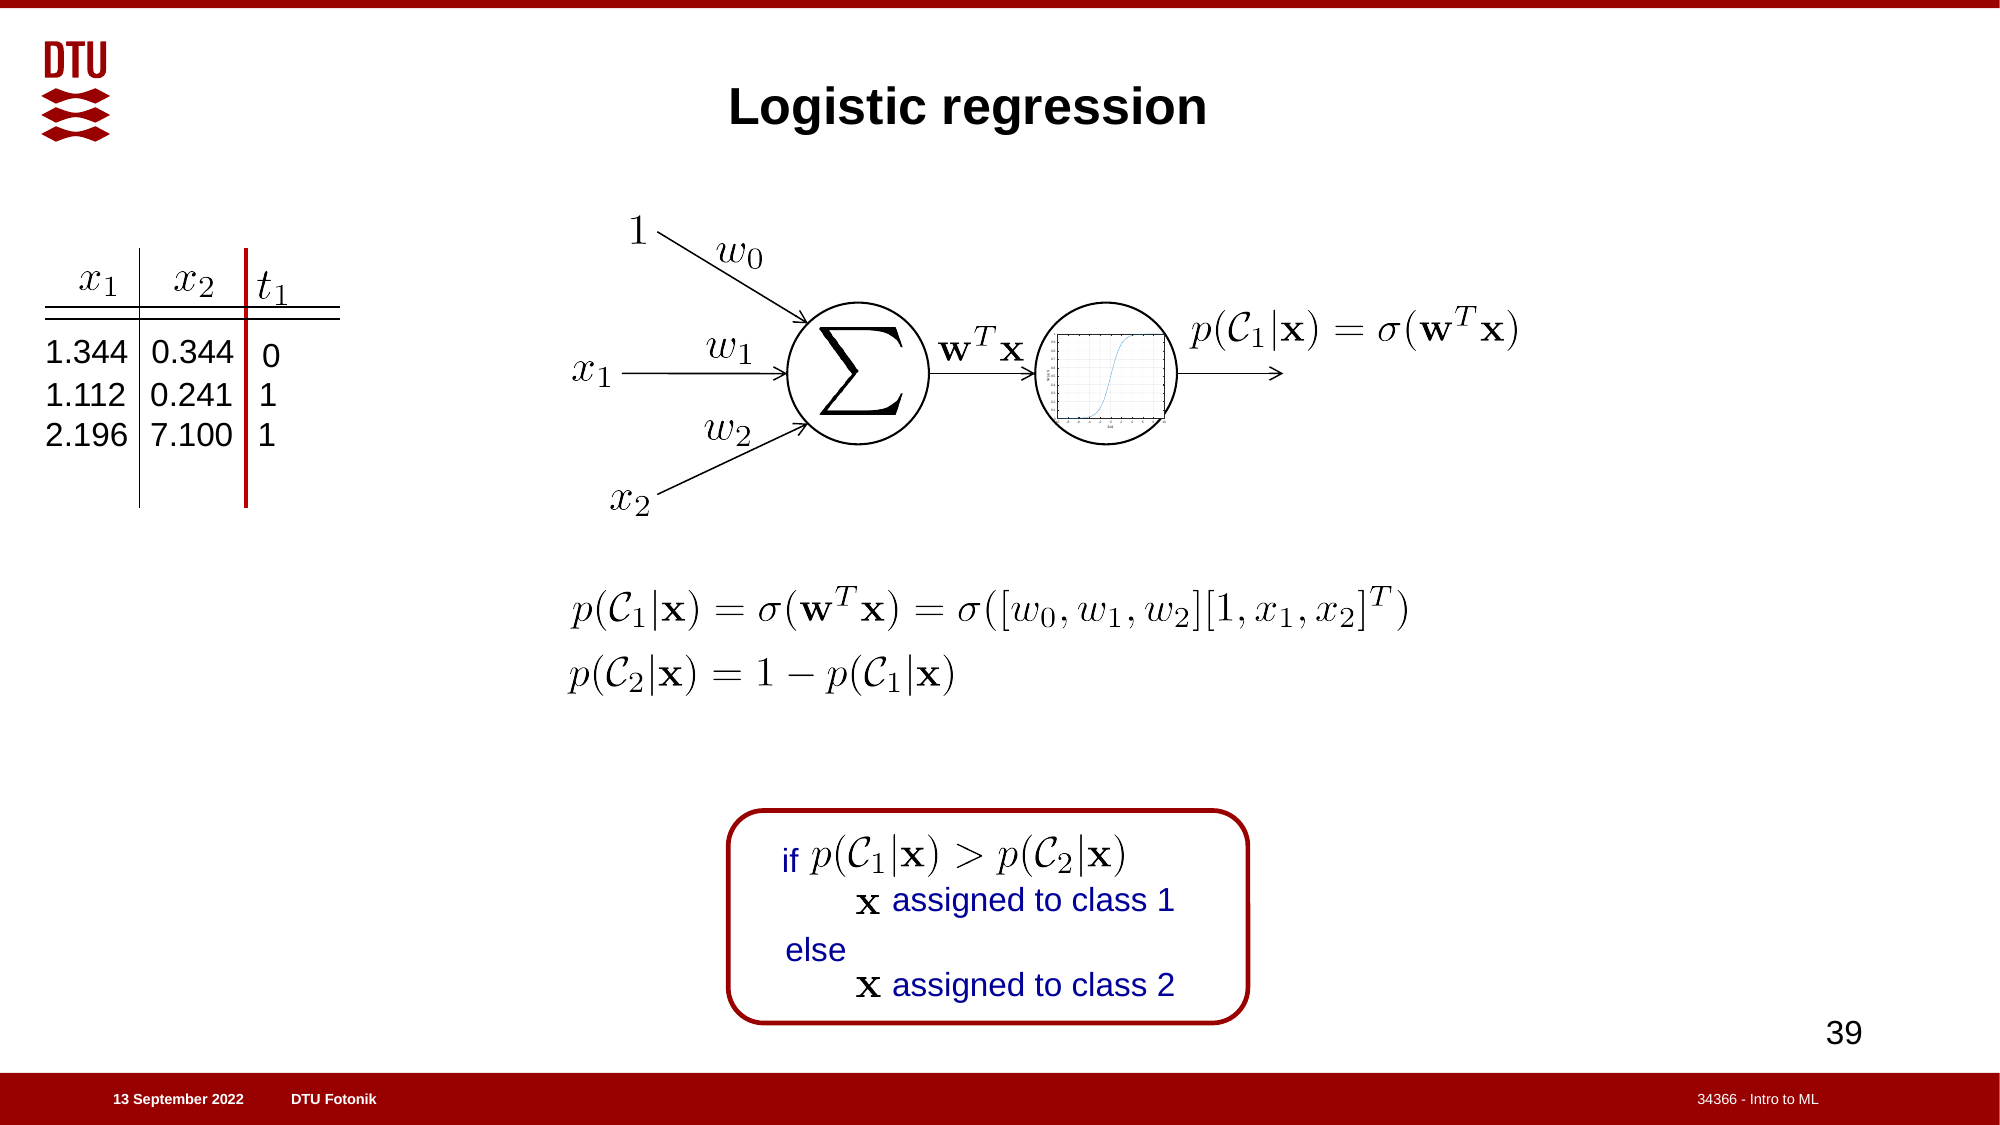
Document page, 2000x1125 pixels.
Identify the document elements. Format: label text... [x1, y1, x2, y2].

picture [1189, 305, 1517, 352]
picture [808, 833, 1124, 877]
picture [704, 420, 750, 447]
text_box 39 [1825, 1011, 1886, 1052]
picture [631, 215, 646, 244]
picture [609, 490, 649, 516]
text_box 1 [257, 413, 298, 454]
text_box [656, 231, 809, 324]
picture [855, 895, 881, 914]
text_box 0.344 [151, 330, 235, 371]
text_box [656, 423, 809, 495]
picture [569, 585, 1407, 632]
picture [819, 326, 903, 415]
picture [1038, 325, 1178, 430]
text_box 0 [251, 333, 281, 374]
text_box [728, 810, 1248, 1024]
text_box 0.241 [150, 372, 234, 413]
text_box [1079, 439, 1134, 445]
text_box [1055, 302, 1157, 324]
picture [856, 977, 881, 997]
picture [567, 654, 953, 697]
text_box 7.100 [150, 413, 234, 454]
text_box [787, 302, 929, 445]
text_box 1.344 [45, 330, 129, 371]
picture [938, 325, 1024, 362]
title Logistic regression [728, 54, 1248, 135]
picture [706, 337, 751, 364]
picture [572, 361, 611, 387]
picture [257, 271, 287, 305]
text_box 1.112 [45, 372, 127, 413]
text_box 0 [234, 333, 241, 374]
picture [79, 271, 117, 297]
picture [716, 243, 762, 269]
picture [174, 271, 213, 297]
text_box 2.196 [45, 413, 129, 454]
text_box 1 [259, 372, 278, 413]
